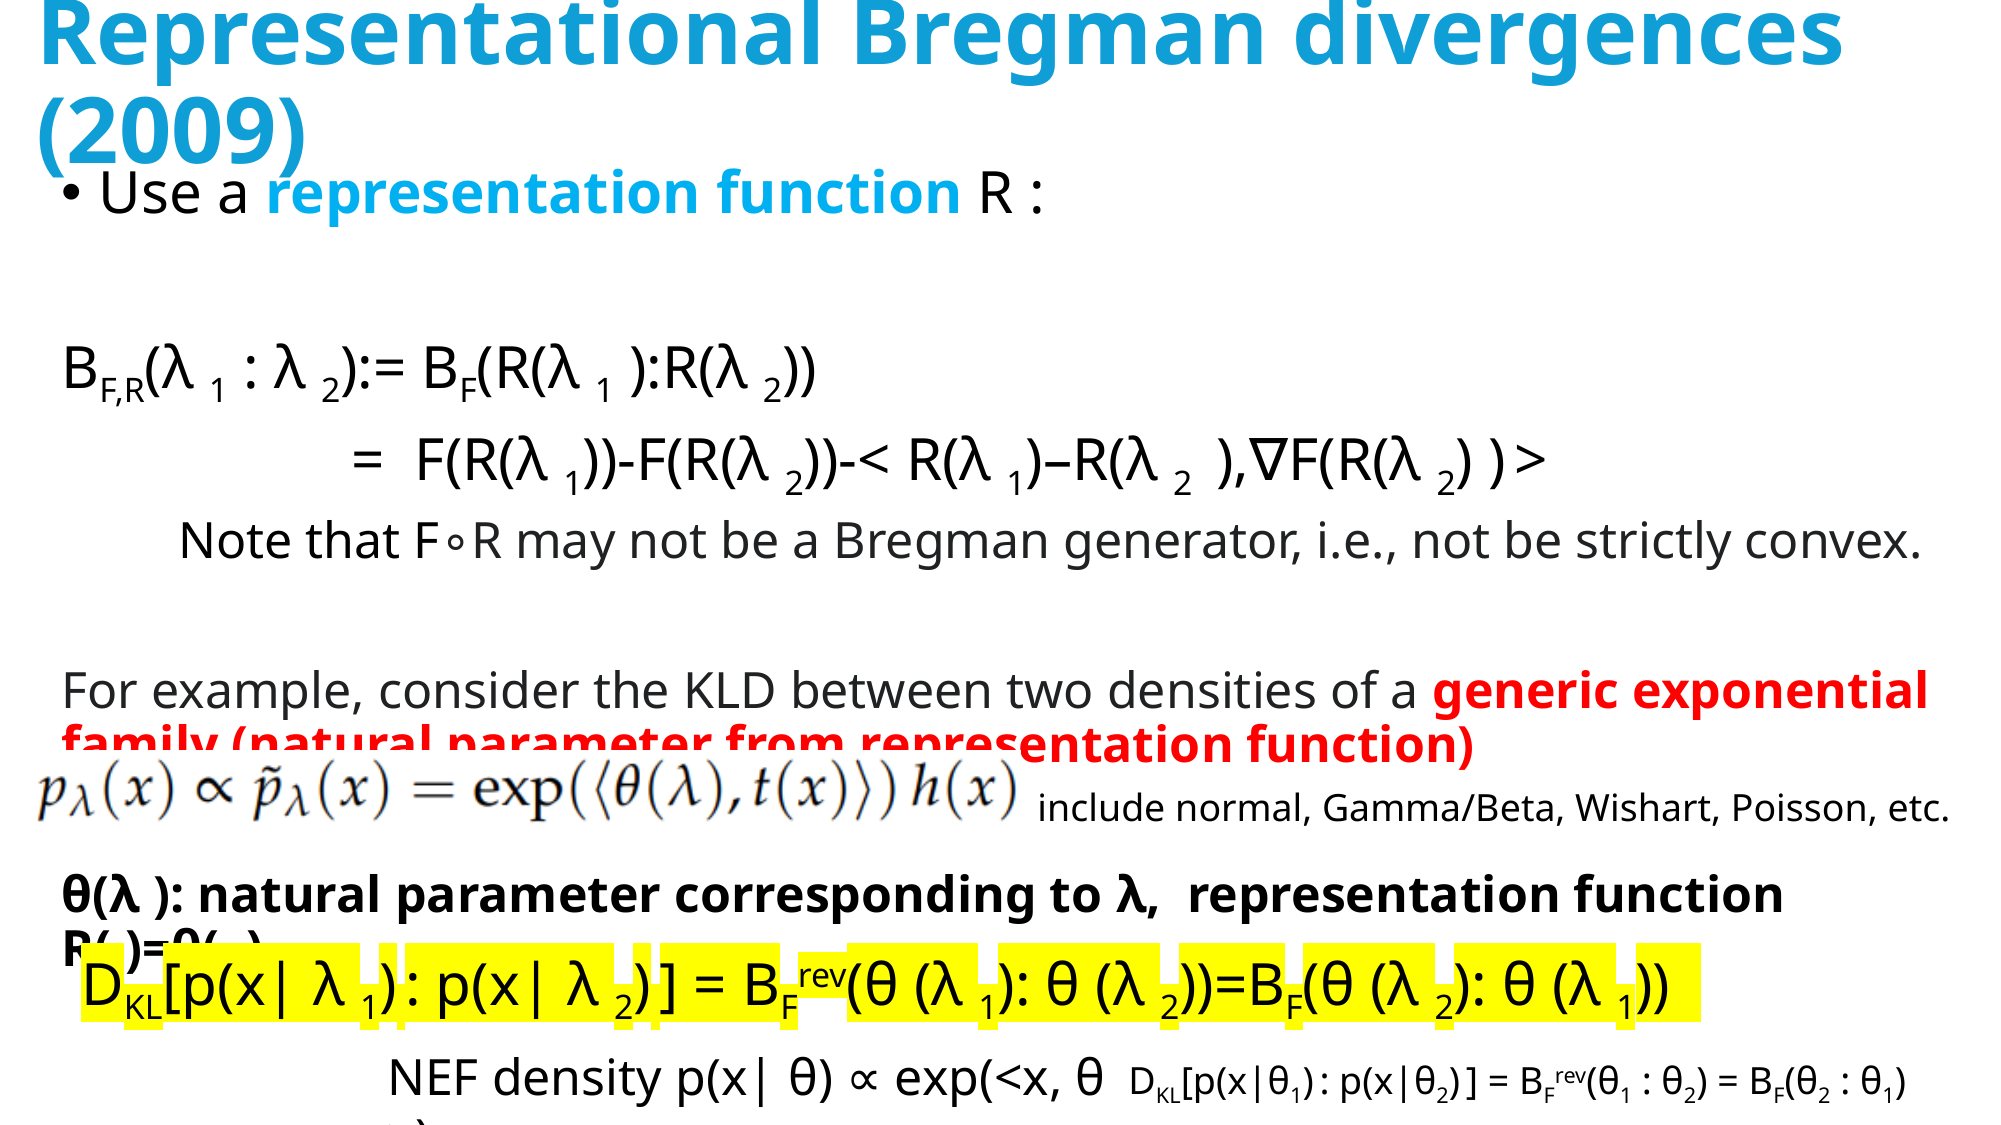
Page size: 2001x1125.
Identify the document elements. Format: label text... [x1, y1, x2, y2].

list Use a representation function R : BF,R(λ 1 : λ 2):= BF(R(λ 1 ):R(λ 2)) = F(R(λ 1))-F(R(λ 2))-< R(λ 1)–R(λ 2 ),∇F(R(λ 2) ) > Note that F∘R may not be a Bregman generator, i.e., not be strictly convex. For example, consider the KLD between two densities of a generic exponential family (natural parameter from representation function) θ(λ ): natural parameter corresponding to λ, representation function R(.)=θ(. ) [46, 156, 2000, 1060]
text_box NEF density p(x| θ) ∝ exp(<x, θ >) [372, 1038, 1123, 1125]
text_box DKL[p(x|θ1) : p(x|θ2) ] = BFrev(θ1 : θ2) = BF(θ2 : θ1) [1113, 1049, 2000, 1116]
text_box include normal, Gamma/Beta, Wishart, Poisson, etc. [1022, 776, 1966, 837]
text_box DKL[p(x| λ 1) : p(x| λ 2) ] = BFrev(θ (λ 1): θ (λ 2))=BF(θ (λ 2): θ (λ 1)) [66, 939, 1935, 1034]
picture [20, 750, 1022, 850]
title Representational Bregman divergences (2009) [21, 0, 1954, 194]
